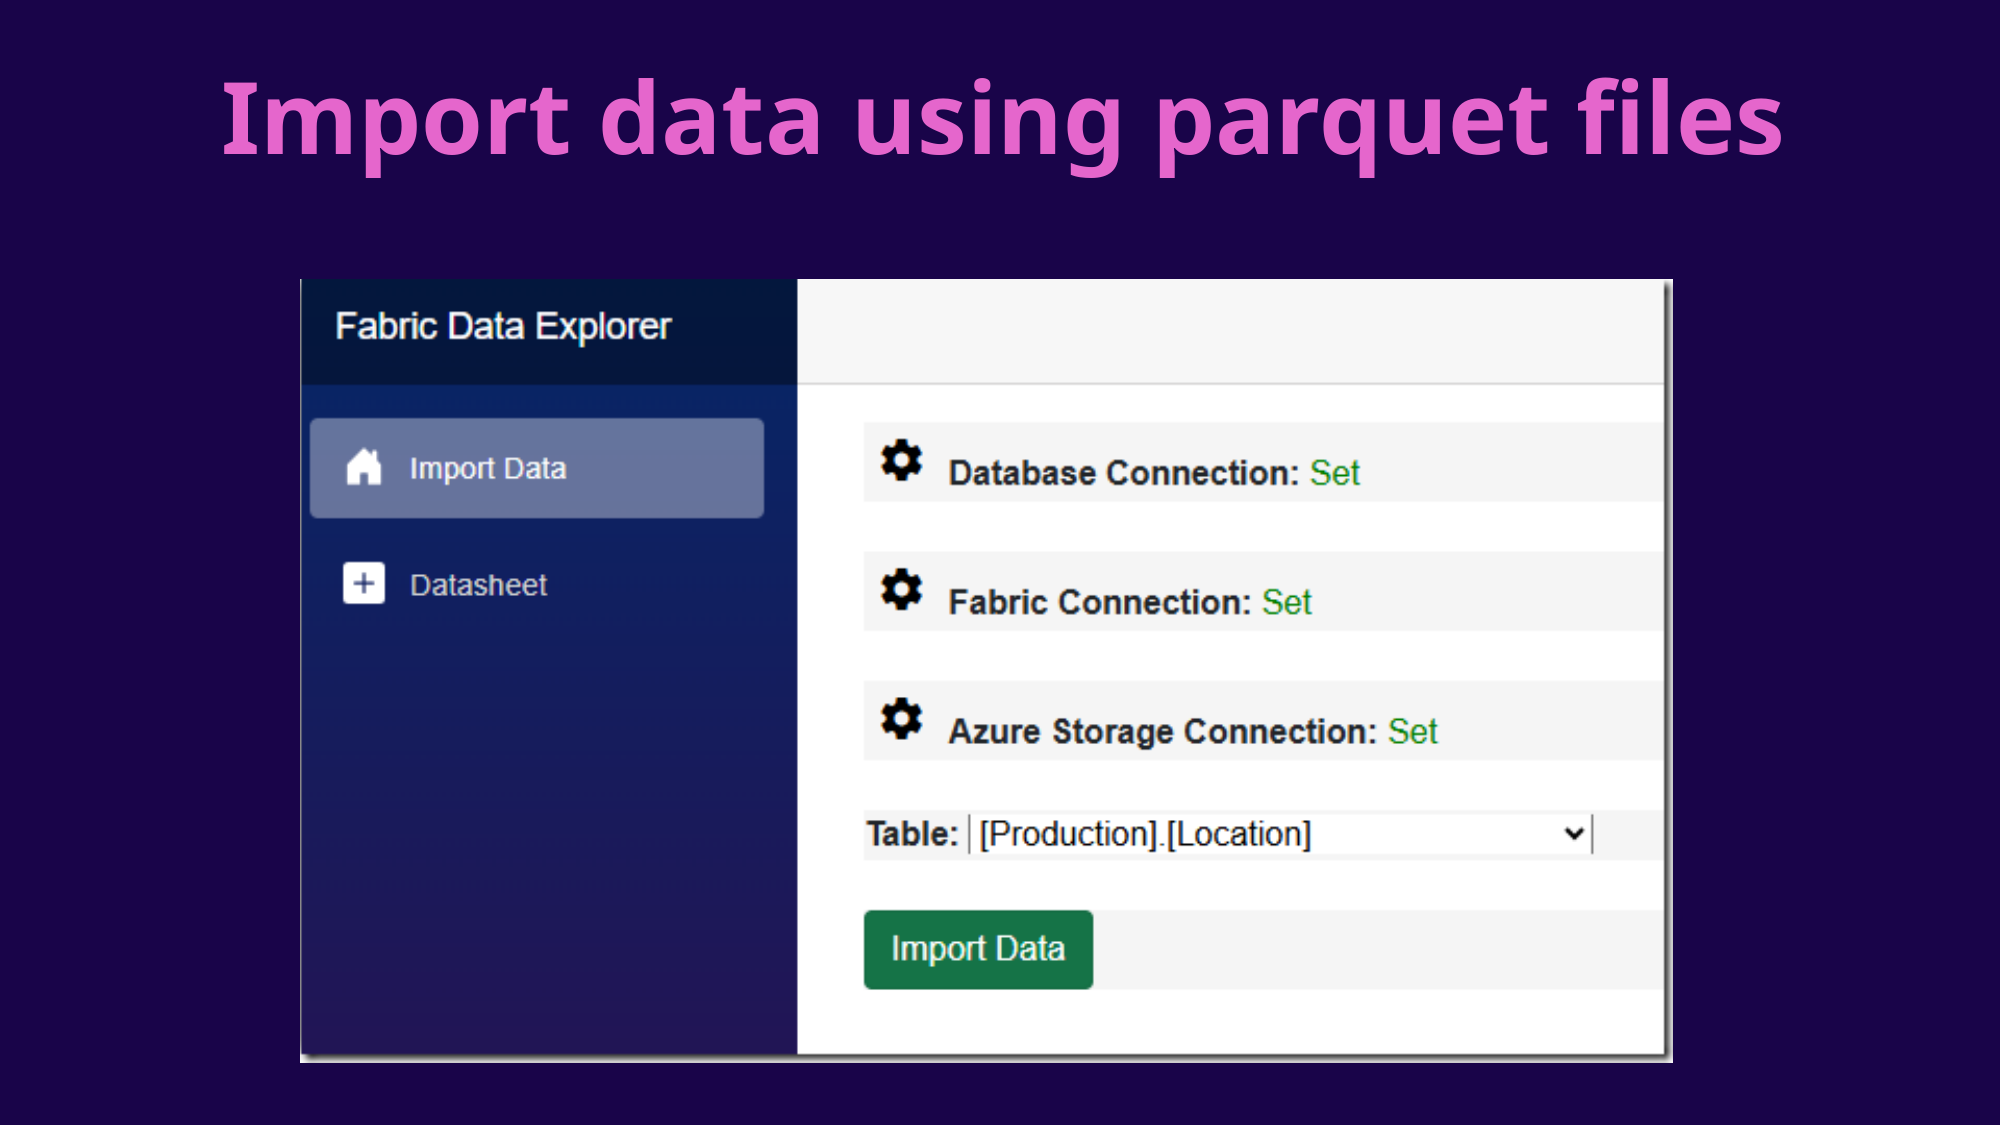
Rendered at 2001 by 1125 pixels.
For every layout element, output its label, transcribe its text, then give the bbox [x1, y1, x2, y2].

text_box Import data using parquet files [109, 54, 1925, 175]
picture [299, 278, 1674, 1063]
